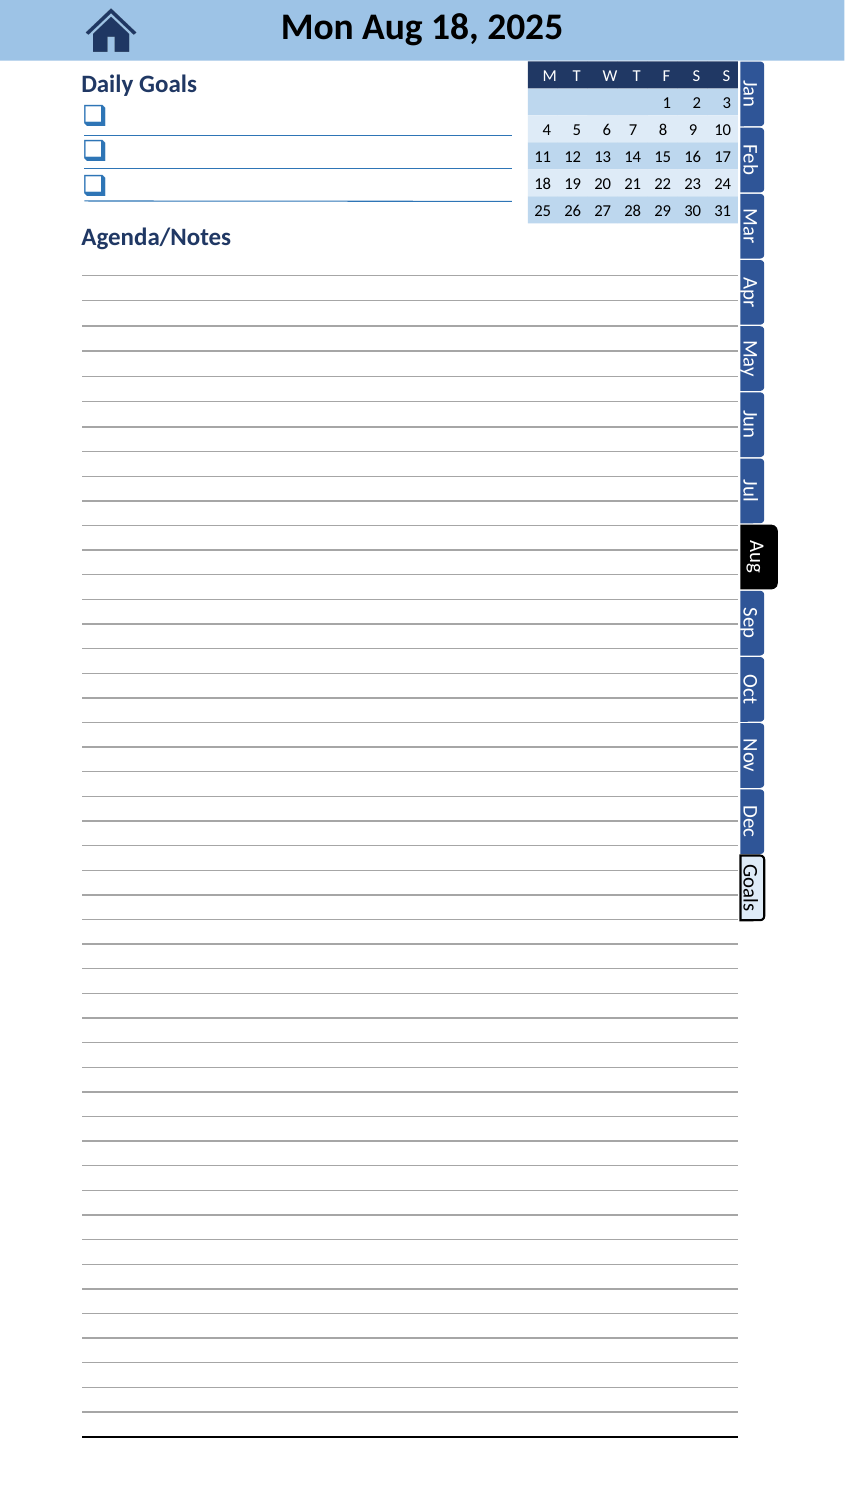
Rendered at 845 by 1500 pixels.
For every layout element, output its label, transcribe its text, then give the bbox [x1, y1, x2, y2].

picture [82, 1, 140, 59]
list Mon Aug 18, 2025 [190, 0, 655, 61]
